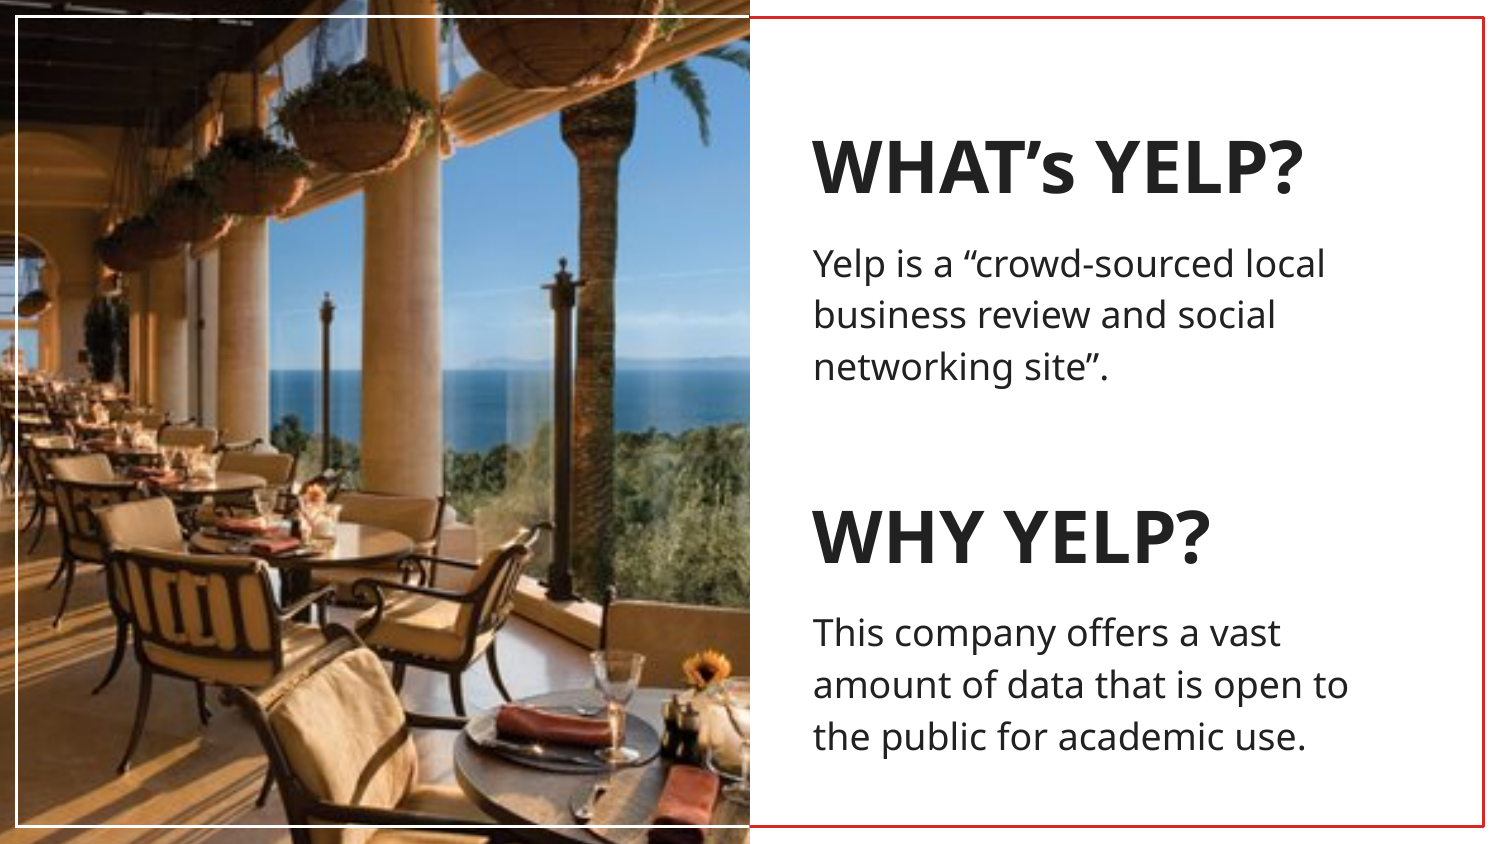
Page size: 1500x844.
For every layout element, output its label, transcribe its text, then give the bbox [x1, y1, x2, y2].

subtitle This company offers a vast amount of data that is open to the public for academic use. [797, 587, 1409, 781]
title WHAT’s YELP? [797, 105, 1427, 200]
subtitle Yelp is a “crowd-sourced local business review and social networking site”. [797, 217, 1409, 411]
picture [0, 0, 751, 844]
title WHY YELP? [797, 475, 1427, 570]
